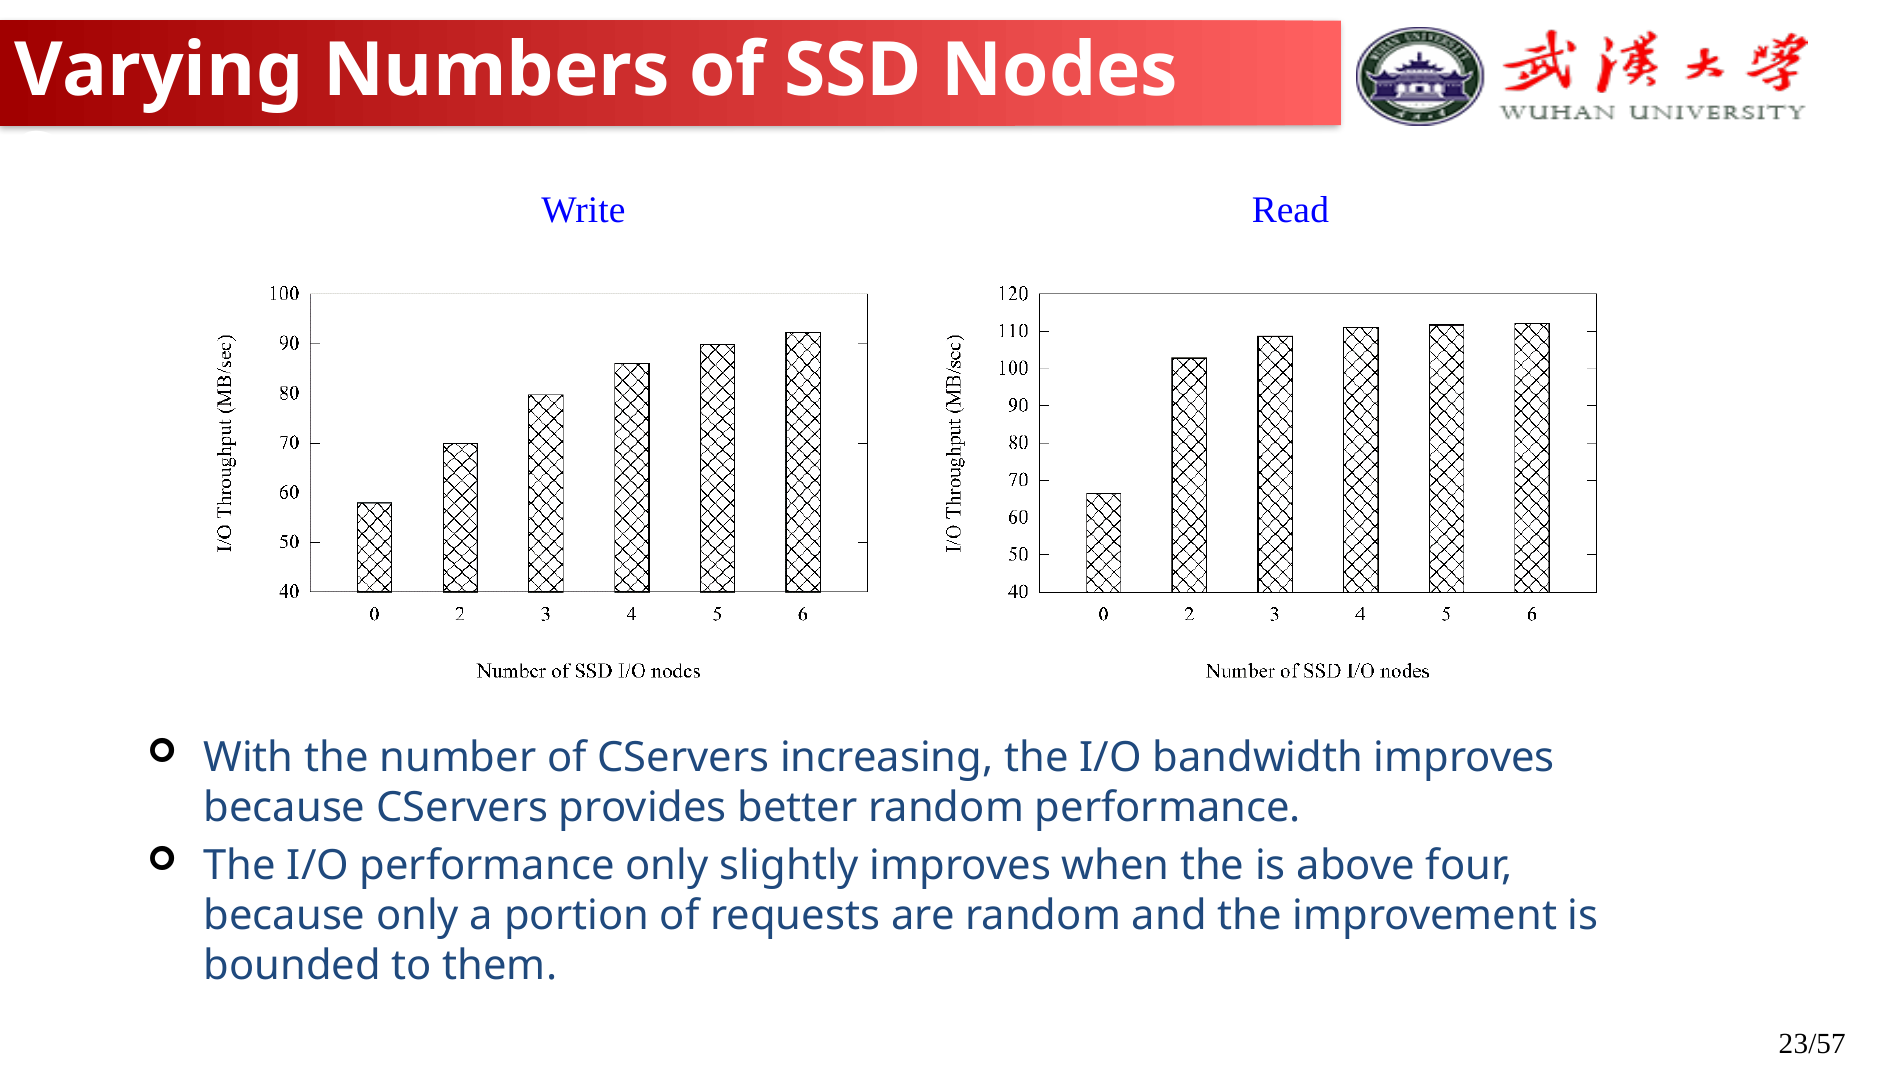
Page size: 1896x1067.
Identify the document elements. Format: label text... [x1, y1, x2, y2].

text_box With the number of CServers increasing, the I/O bandwidth improves because CServers provides better random performance. The I/O performance only slightly improves when the is above four, because only a portion of requests are random and the improvement is bounded to them. [132, 722, 1657, 980]
picture [944, 285, 1598, 679]
text_box Varying Numbers of SSD Nodes Servers [0, 13, 1342, 132]
text_box Read [1183, 178, 1398, 238]
text_box Write [450, 178, 717, 238]
picture [1356, 27, 1808, 126]
picture [215, 285, 870, 679]
